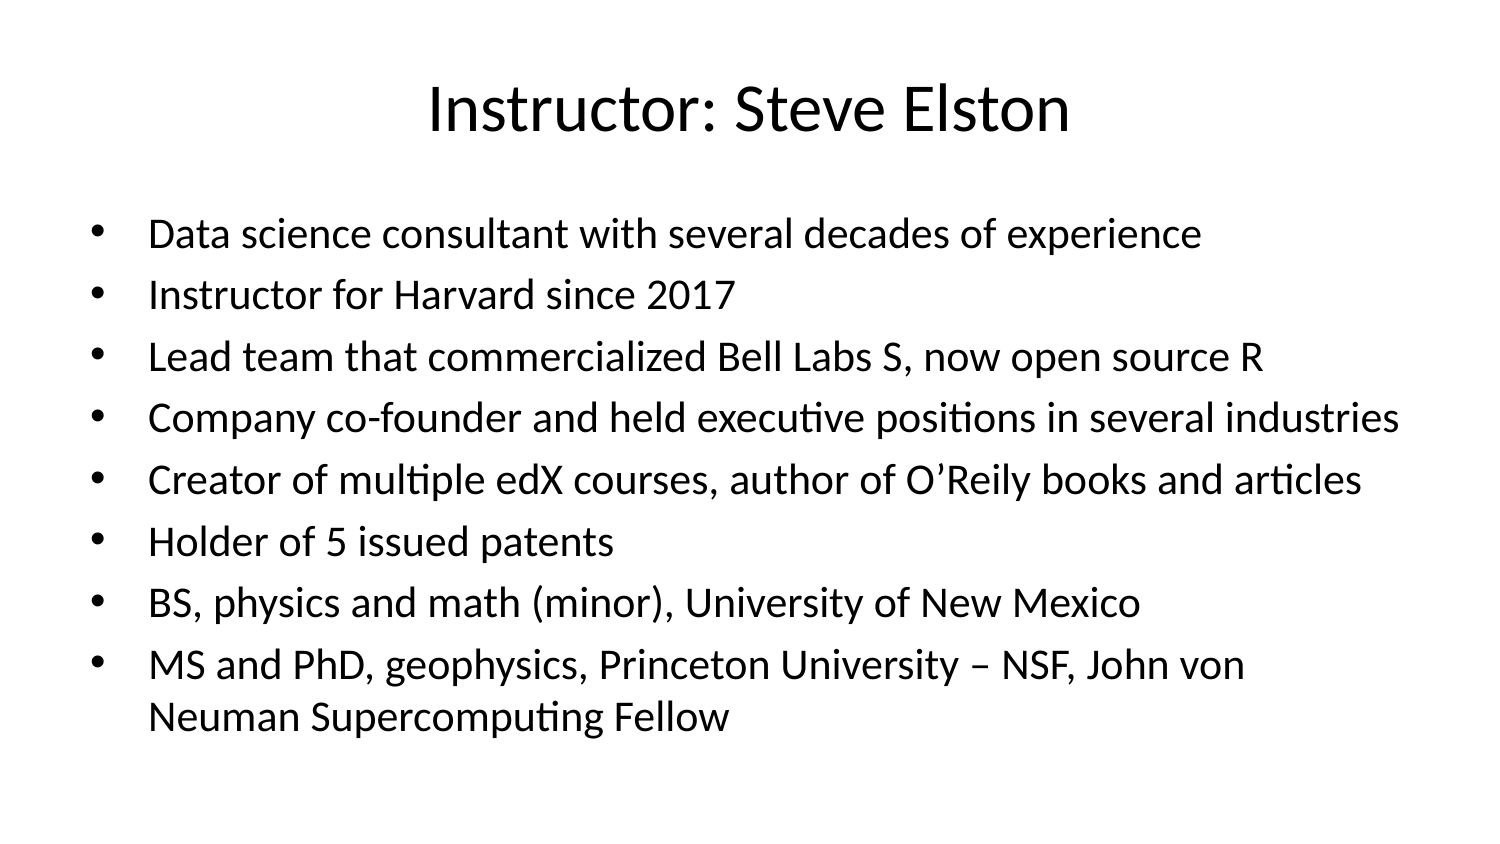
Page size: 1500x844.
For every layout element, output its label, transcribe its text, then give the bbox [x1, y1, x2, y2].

title Instructor: Steve Elston [75, 33, 1425, 175]
list Data science consultant with several decades of experience Instructor for Harvard since 2017 Lead team that commercialized Bell Labs S, now open source R Company co-founder and held executive positions in several industries Creator of multiple edX courses, author of O’Reily books and articles Holder of 5 issued patents BS, physics and math (minor), University of New Mexico MS and PhD, geophysics, Princeton University – NSF, John von Neuman Supercomputing Fellow [75, 196, 1425, 761]
